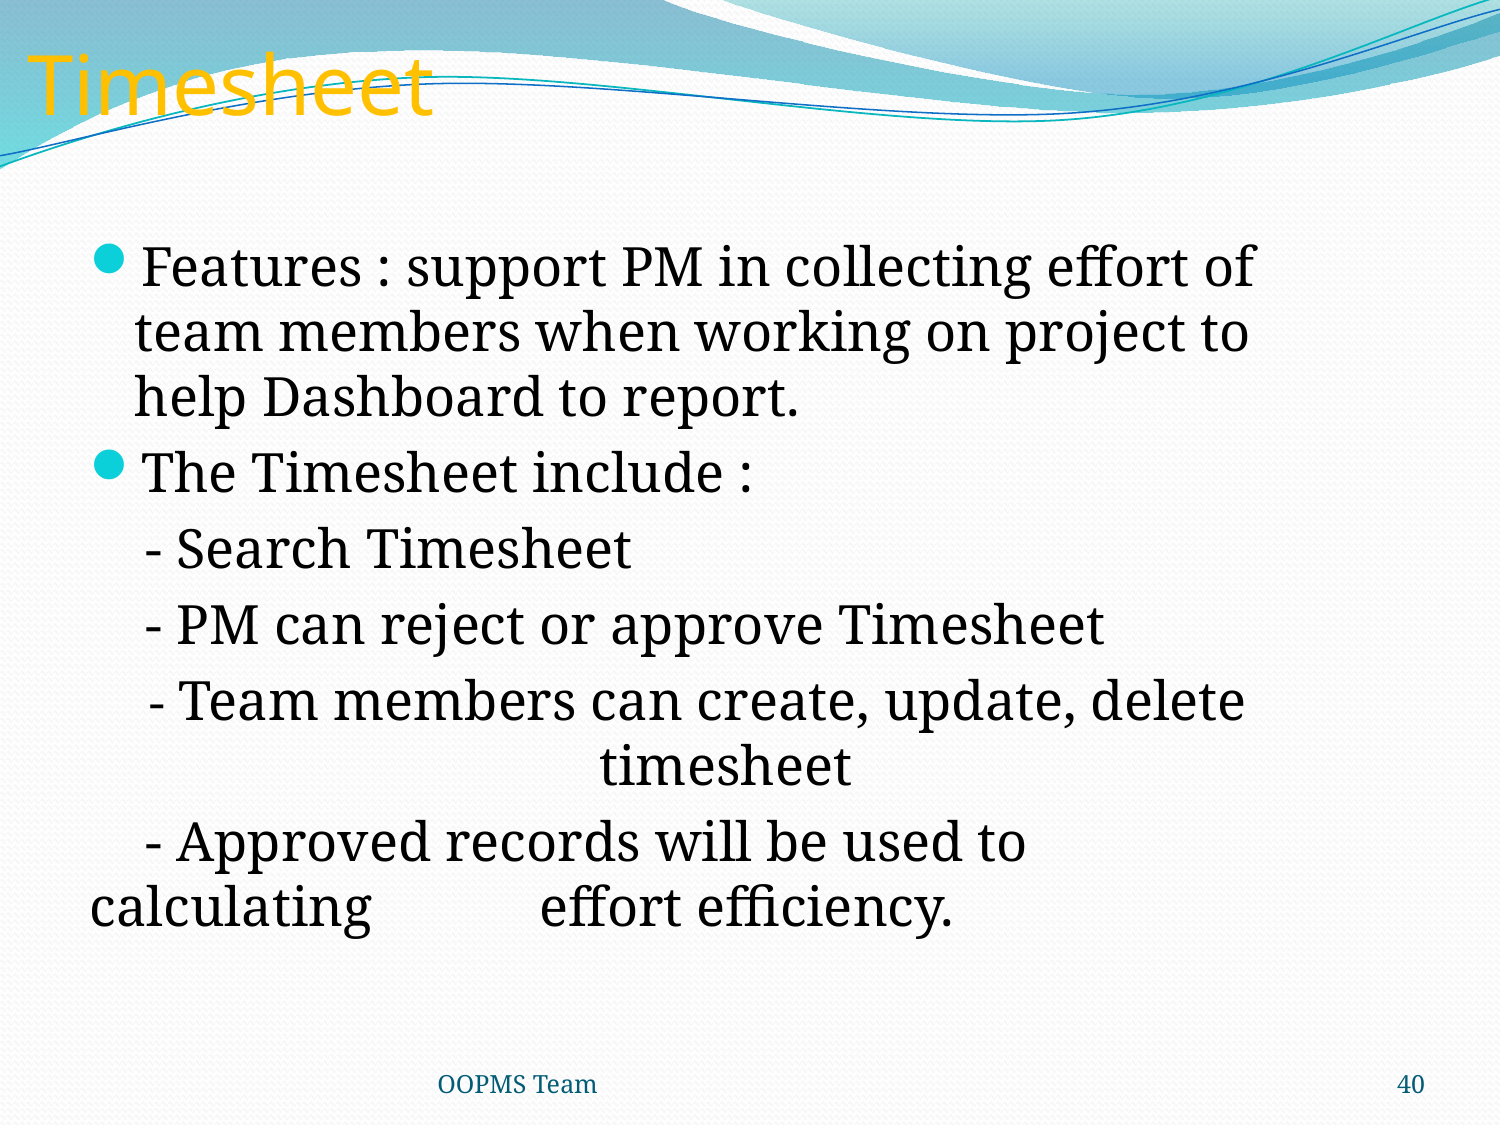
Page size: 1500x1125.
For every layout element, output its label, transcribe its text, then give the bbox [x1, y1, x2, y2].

slide_number 40 [1299, 1042, 1425, 1103]
list Features : support PM in collecting effort of team members when working on project to help Dashboard to report. The Timesheet include : - Search Timesheet - PM can reject or approve Timesheet - Team members can create, update, delete timesheet - Approved records will be used to calculating effort efficiency. [75, 224, 1325, 1043]
text_box Timesheet [12, 24, 1388, 140]
footer OOPMS Team [437, 1042, 988, 1103]
